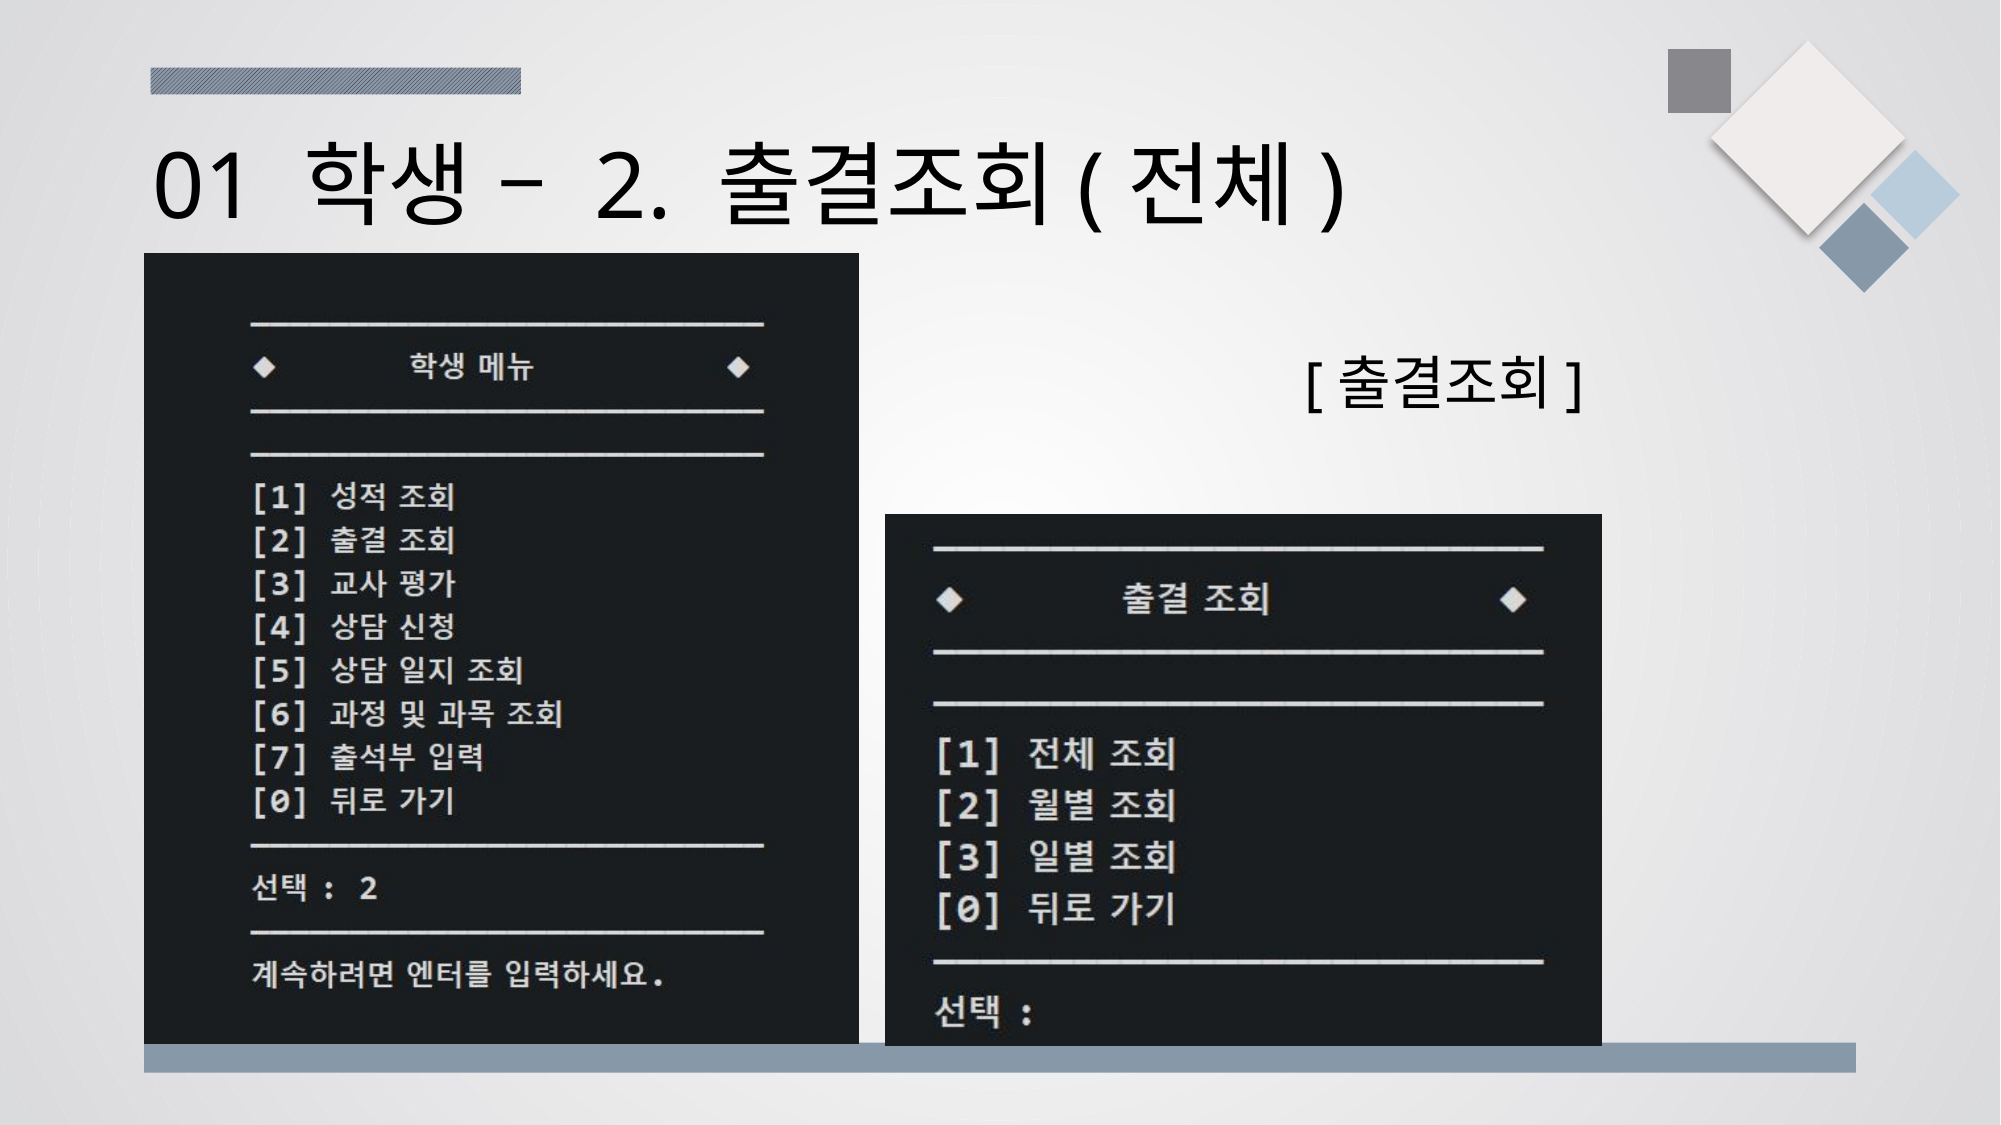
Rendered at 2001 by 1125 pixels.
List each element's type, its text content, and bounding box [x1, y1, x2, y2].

picture [885, 514, 1602, 1046]
text_box [출결조회] [1289, 338, 1600, 424]
title 01 학생 – 2. 출결조회(전체) [137, 101, 1707, 278]
picture [144, 253, 859, 1044]
